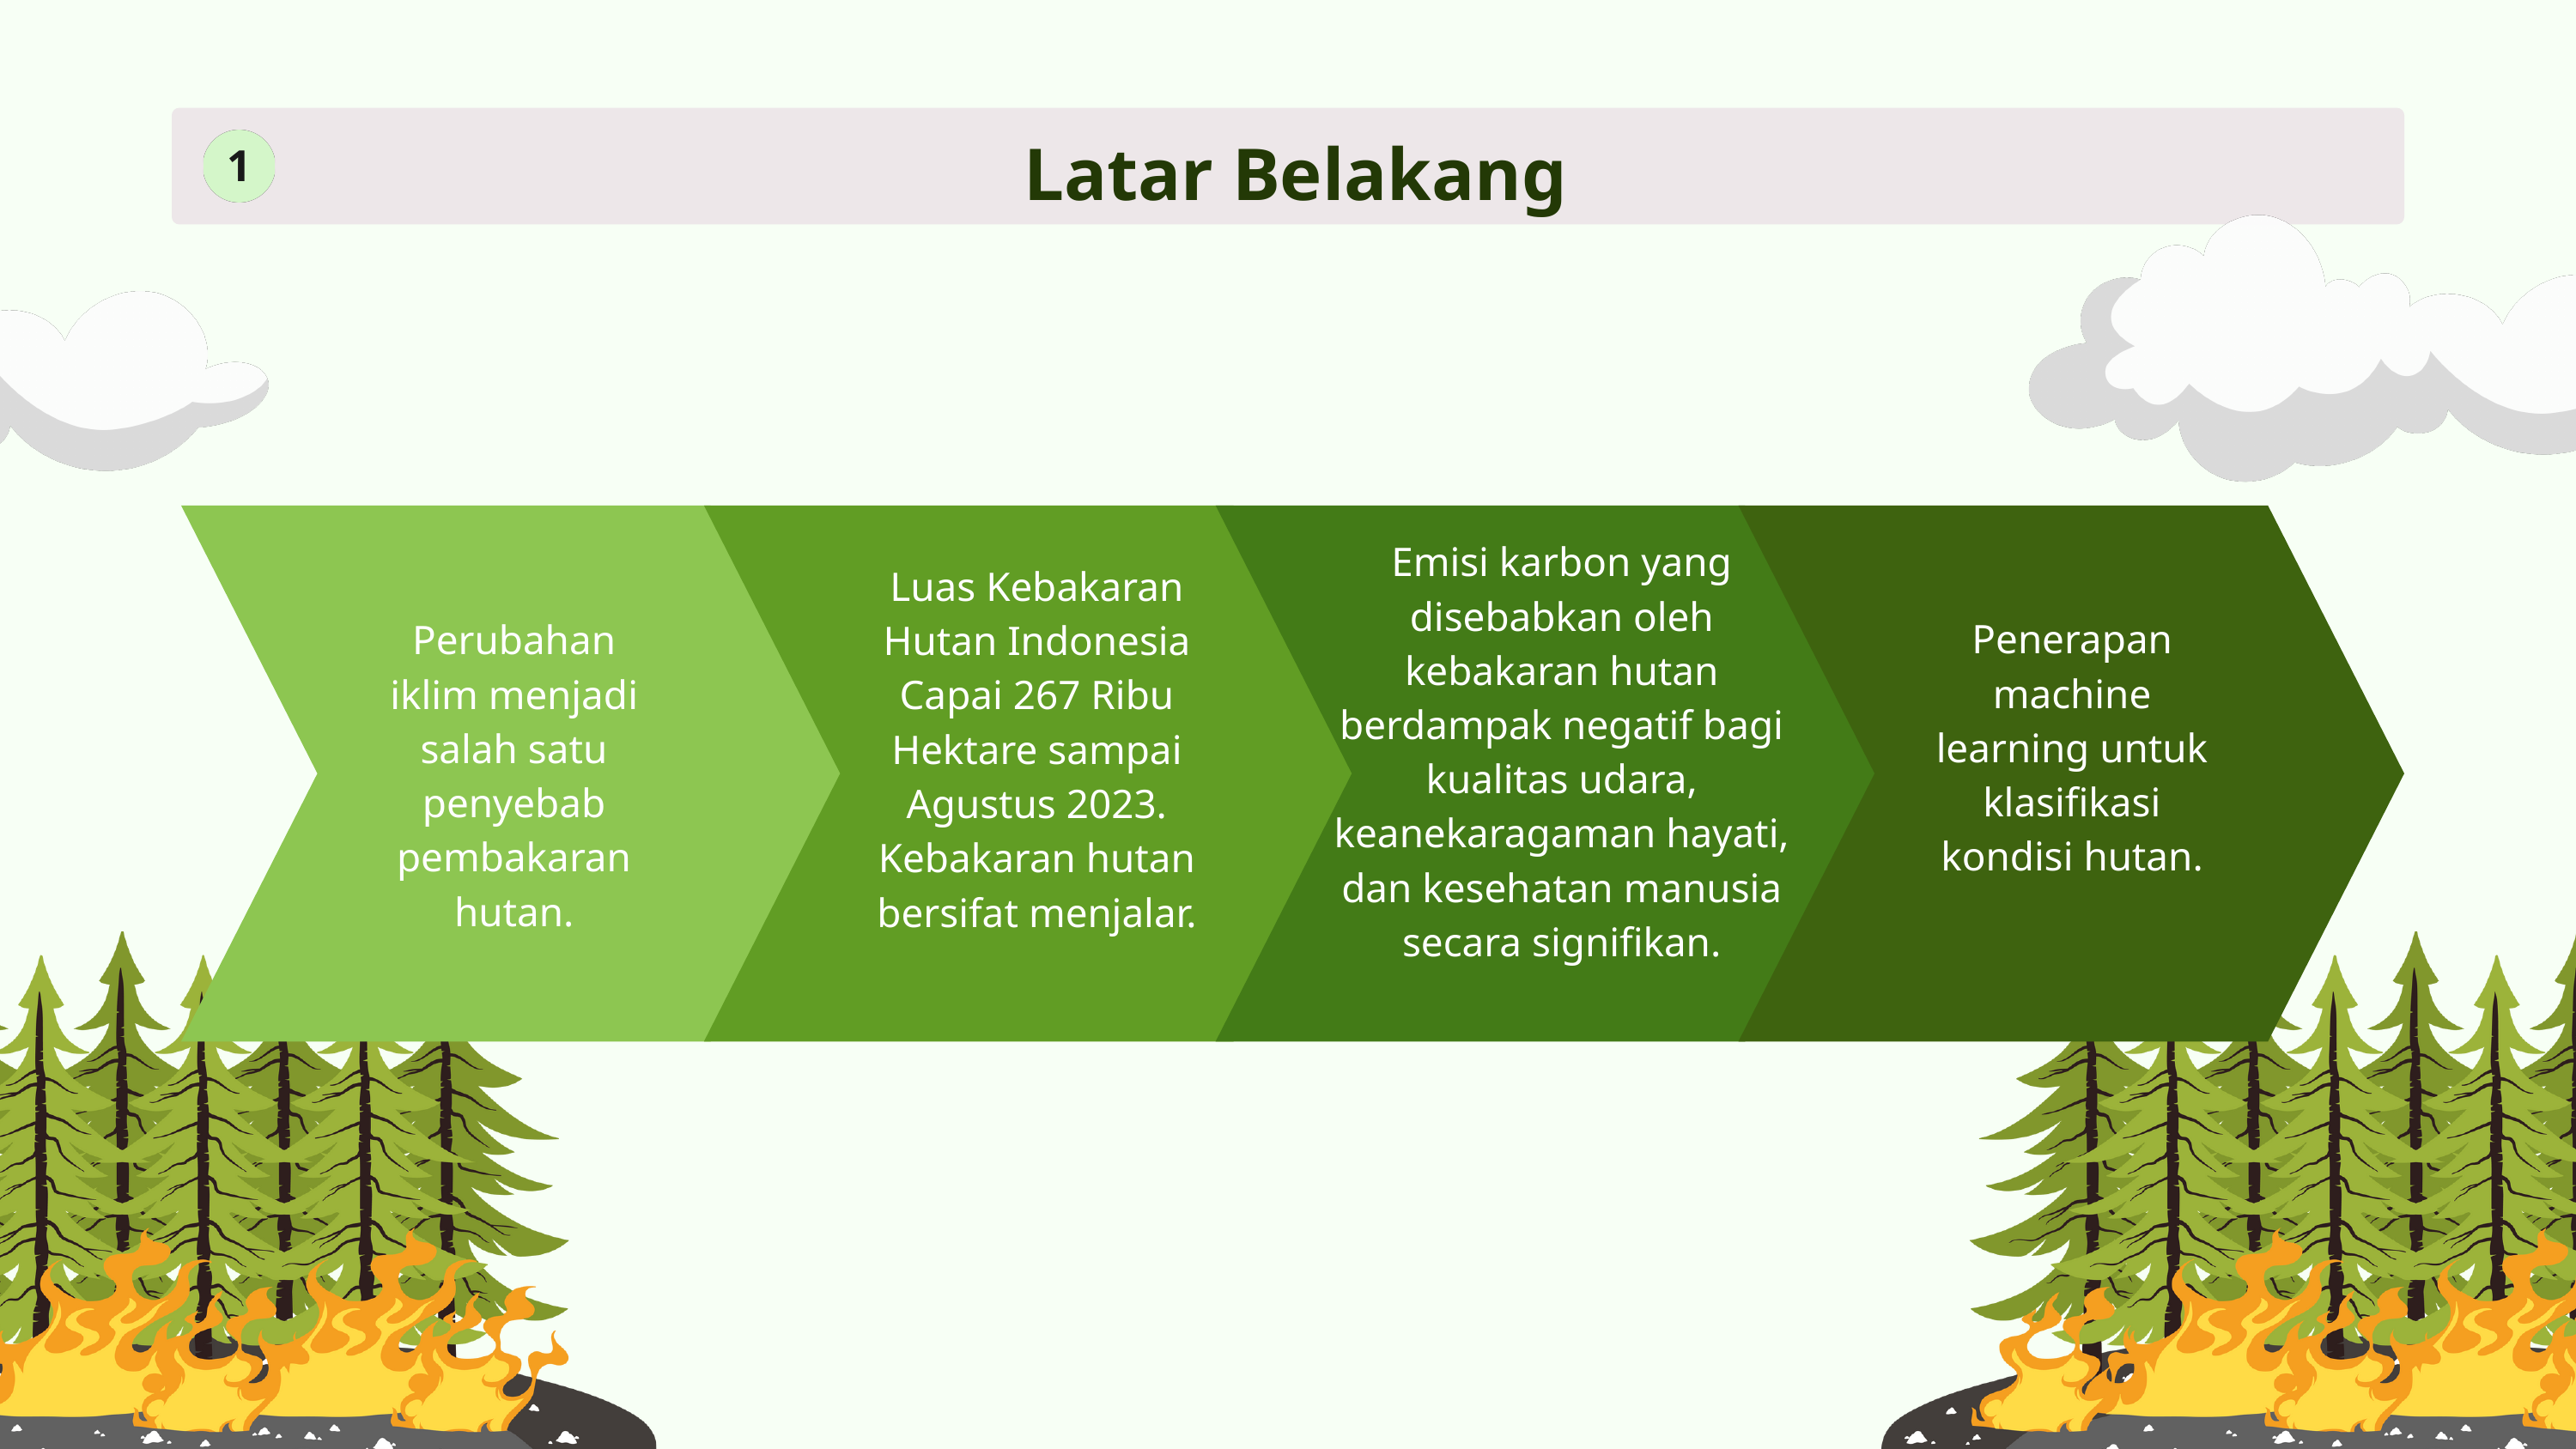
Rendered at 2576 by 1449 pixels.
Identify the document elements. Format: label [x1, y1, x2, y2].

text_box [0, 224, 276, 503]
text_box [180, 505, 702, 1042]
text_box [1881, 931, 2576, 1449]
text_box [1738, 505, 2405, 1042]
text_box [2028, 208, 2576, 487]
text_box [1215, 505, 1737, 1042]
text_box [703, 505, 1214, 1042]
text_box [171, 107, 2405, 225]
text_box [0, 931, 657, 1449]
